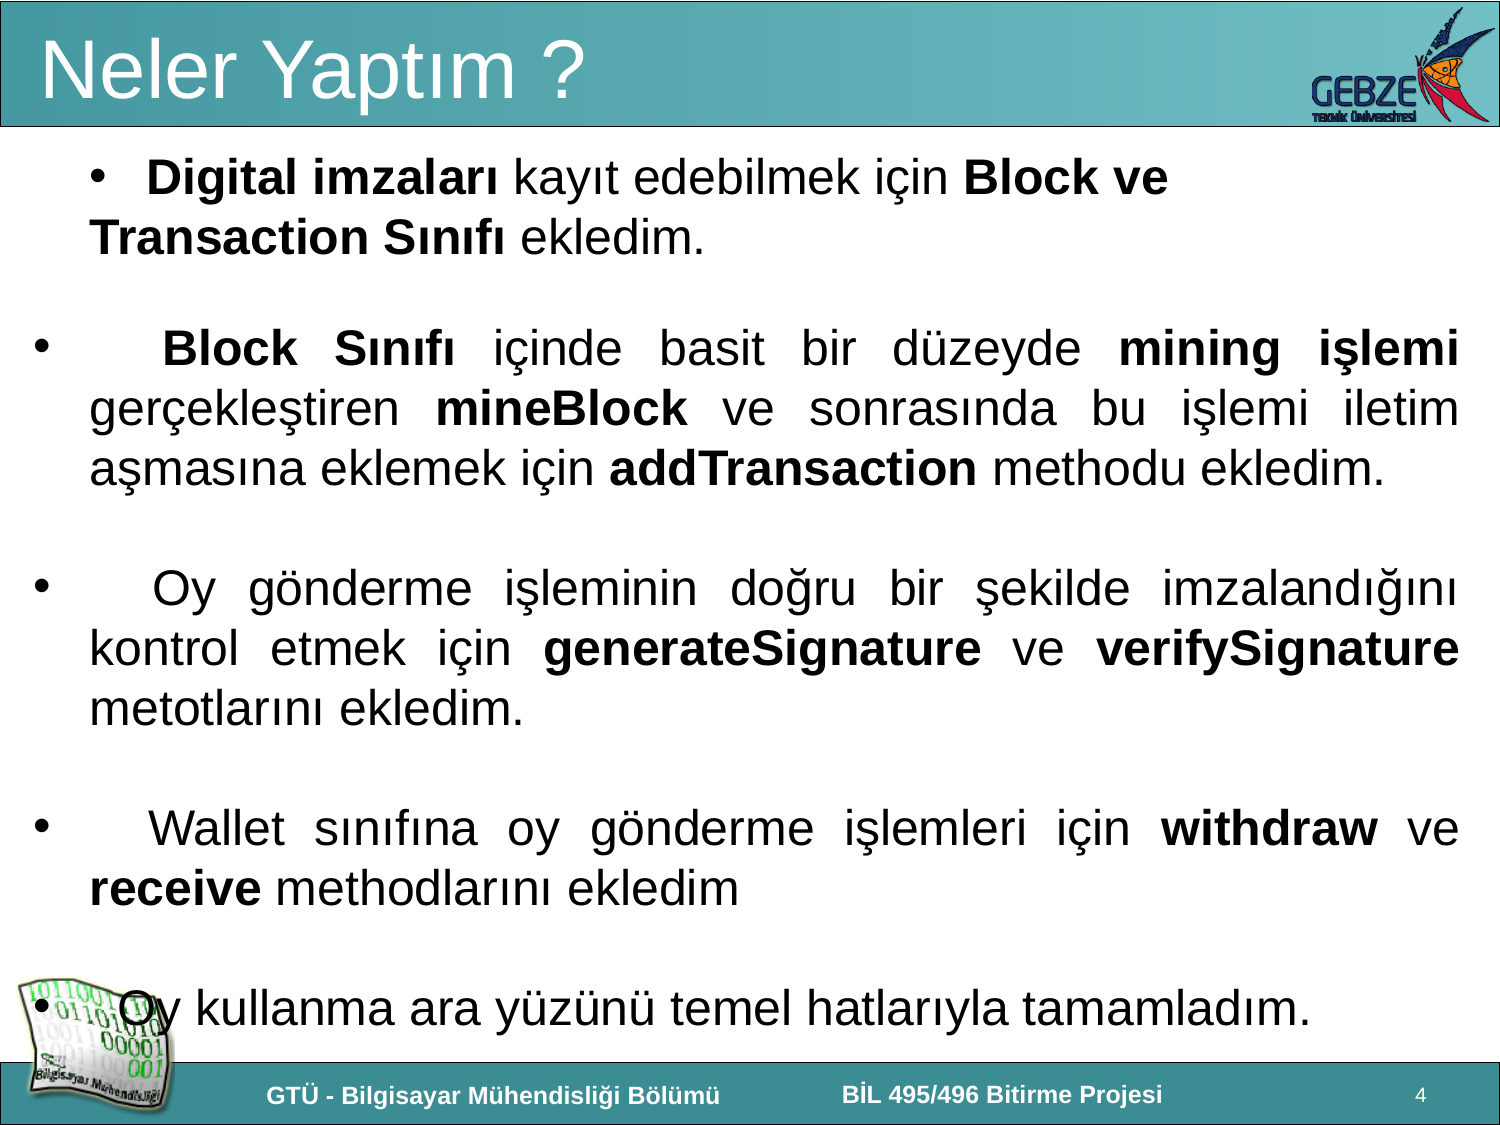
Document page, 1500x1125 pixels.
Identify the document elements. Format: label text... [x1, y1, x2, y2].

text_box Digital imzaları kayıt edebilmek için Block ve Transaction Sınıfı ekledim. Block Sınıfı içinde basit bir düzeyde mining işlemi gerçekleştiren mineBlock ve sonrasında bu işlemi iletim aşmasına eklemek için addTransaction methodu ekledim. Oy gönderme işleminin doğru bir şekilde imzalandığını kontrol etmek için generateSignature ve verifySignature metotlarını ekledim. Wallet sınıfına oy gönderme işlemleri için withdraw ve receive methodlarını ekledim Oy kullanma ara yüzünü temel hatlarıyla tamamladım. [0, 137, 1475, 1125]
picture [1312, 7, 1495, 122]
title Neler Yaptım ? [24, 17, 1463, 113]
